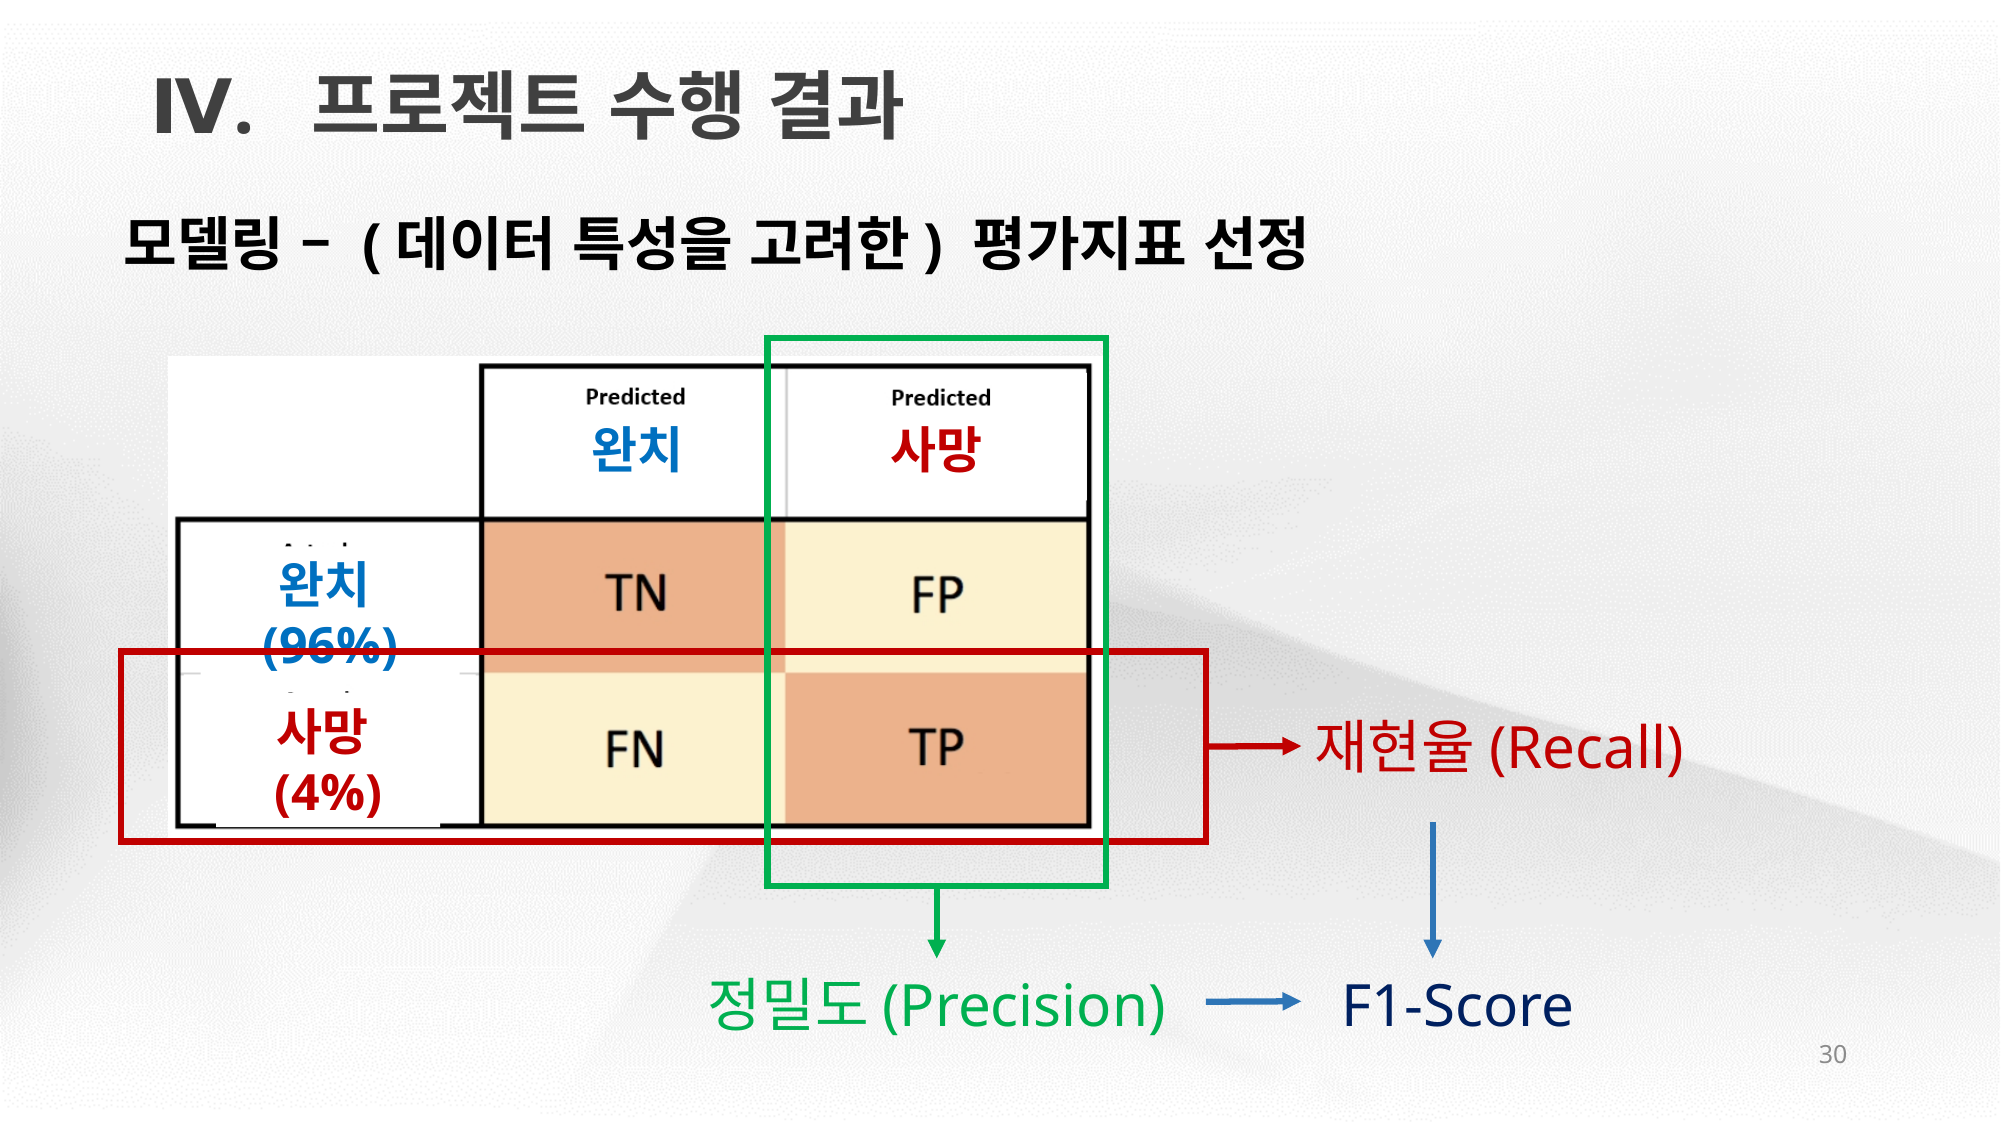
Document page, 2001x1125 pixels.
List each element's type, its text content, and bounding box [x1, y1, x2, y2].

text_box Ⅳ. 프로젝트 수행 결과 [135, 50, 1252, 156]
text_box 정밀도(Precision) [693, 960, 1181, 1046]
text_box [766, 337, 1107, 887]
text_box 재현율(Recall) [1299, 703, 1699, 788]
text_box 모델링 – (데이터 특성을 고려한) 평가지표 선정 [109, 178, 1325, 285]
text_box [1107, 651, 1207, 843]
picture [0, 0, 2001, 1125]
text_box F1-Score [1326, 960, 1590, 1046]
slide_number 30 [1412, 1023, 1863, 1084]
text_box [120, 651, 766, 843]
